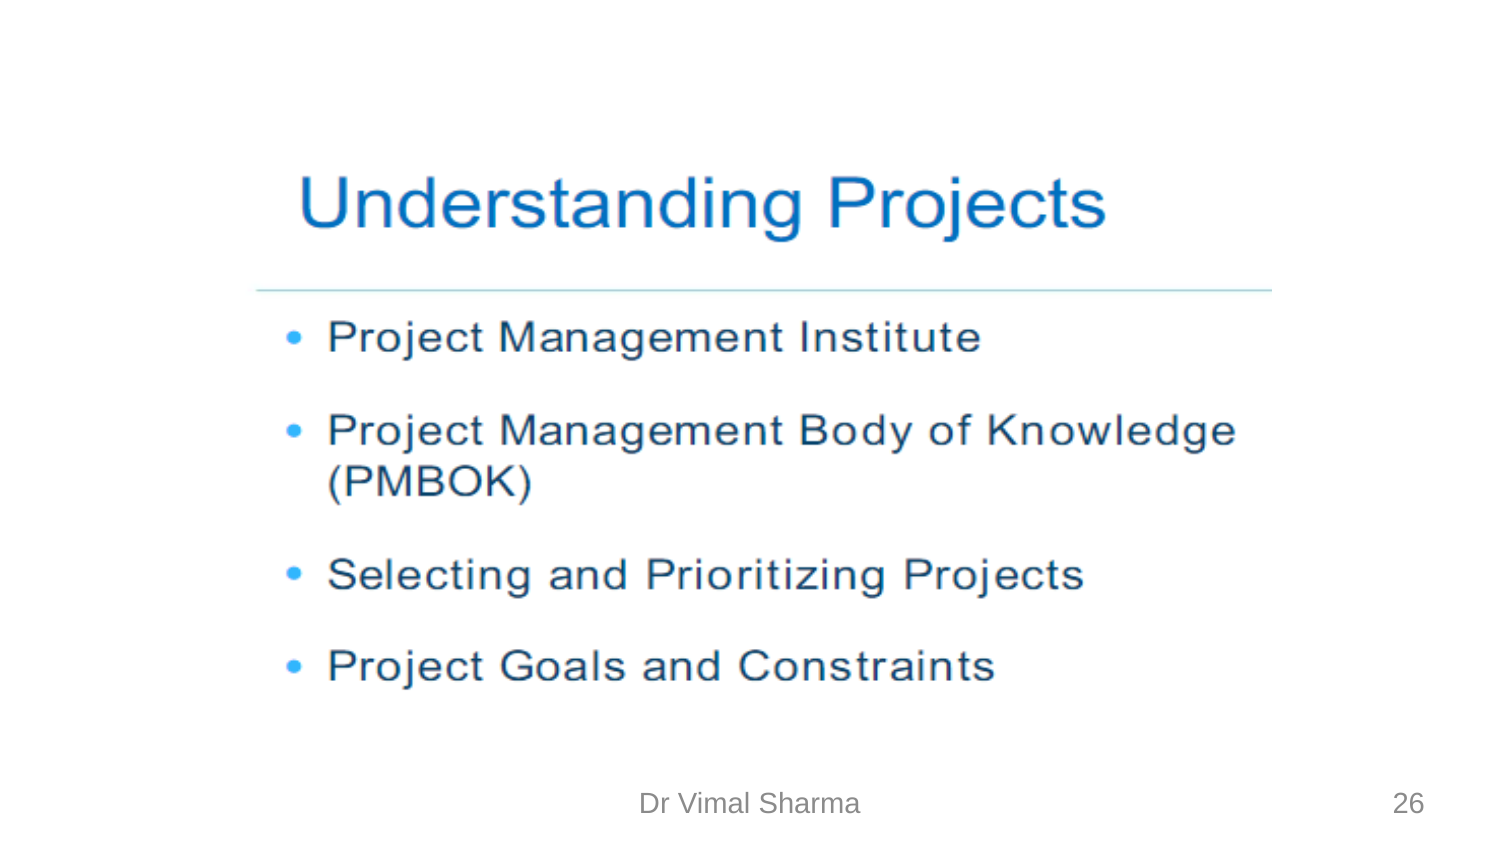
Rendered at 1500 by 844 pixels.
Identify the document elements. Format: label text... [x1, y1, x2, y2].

picture [228, 140, 1272, 712]
slide_number 26 [1080, 784, 1425, 827]
footer Dr Vimal Sharma [510, 784, 990, 827]
